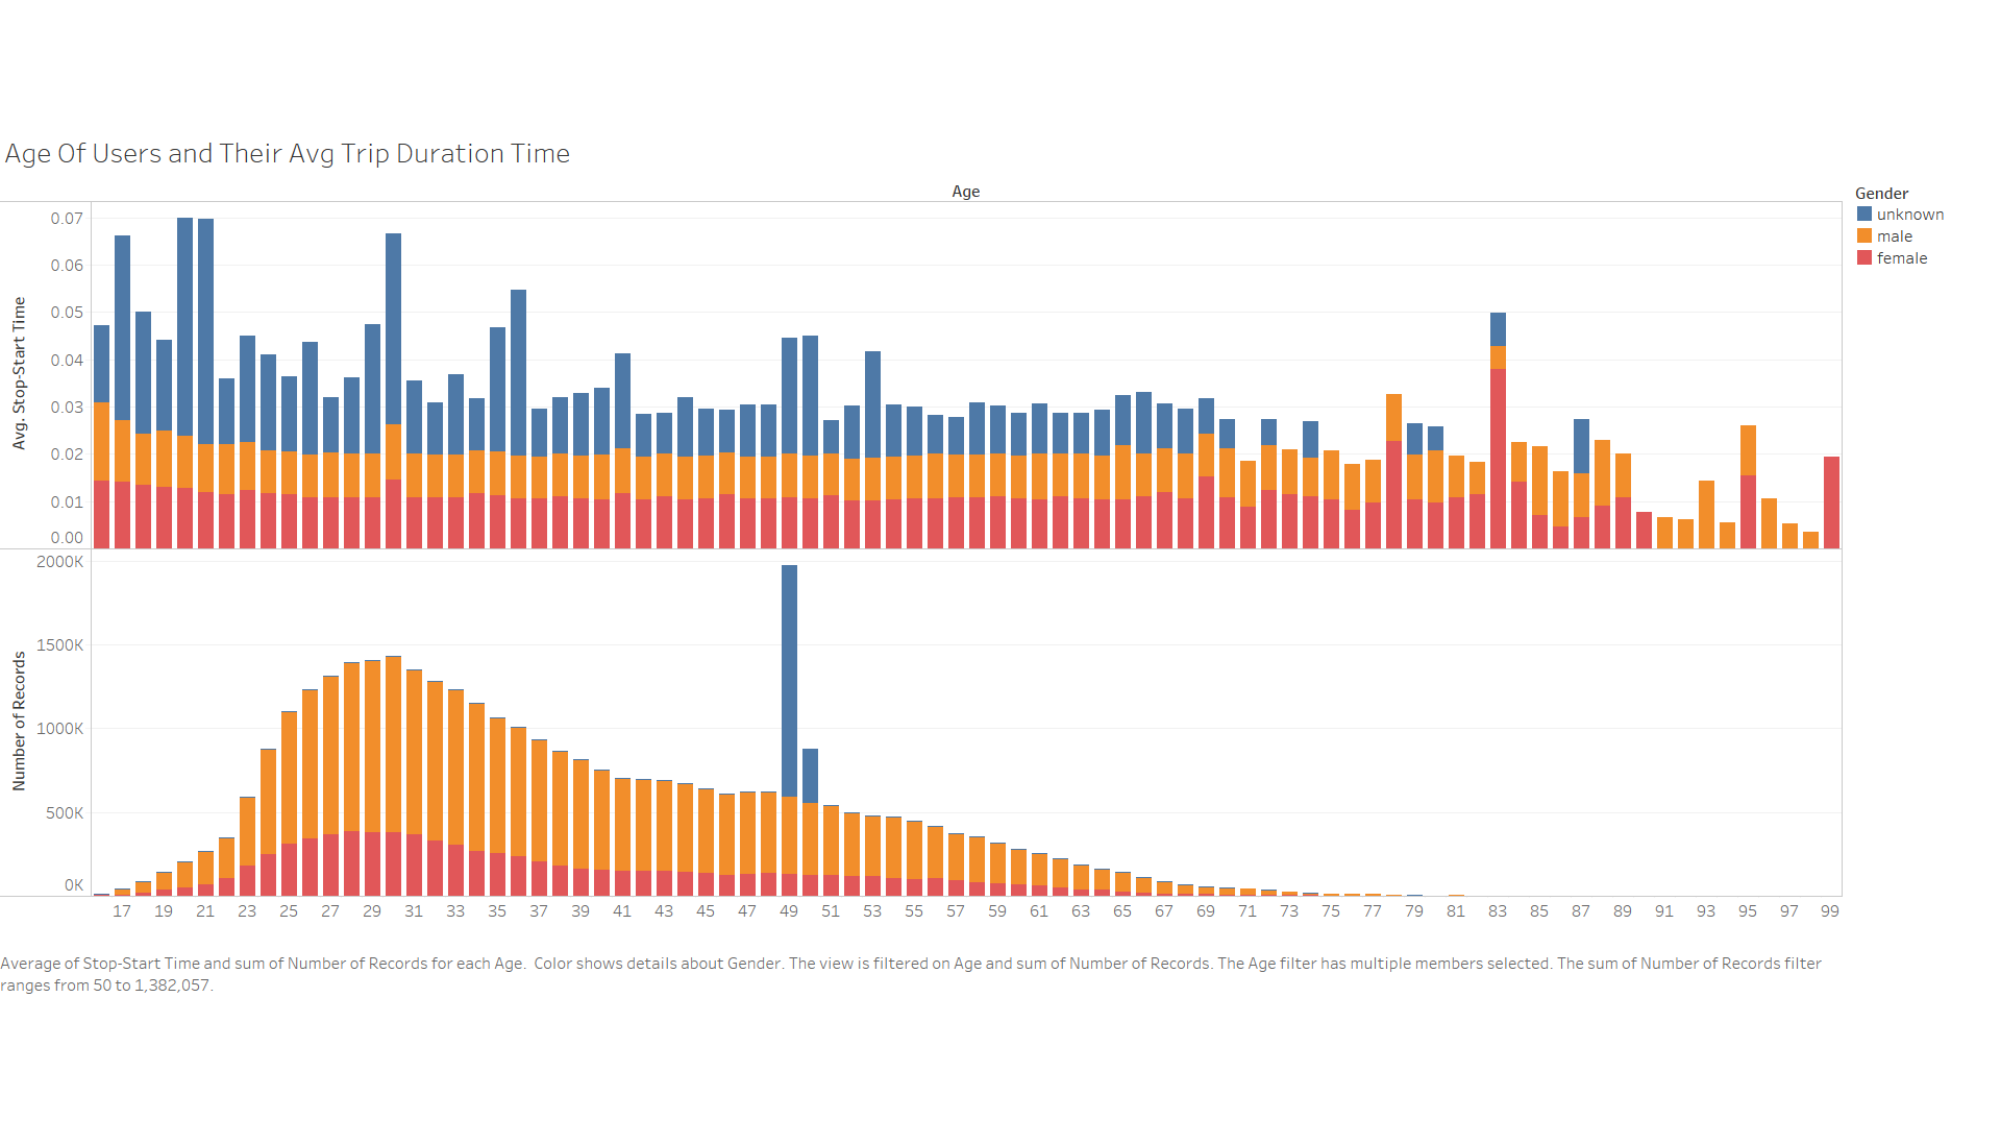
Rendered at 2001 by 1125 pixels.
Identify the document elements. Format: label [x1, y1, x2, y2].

picture [0, 128, 2000, 997]
